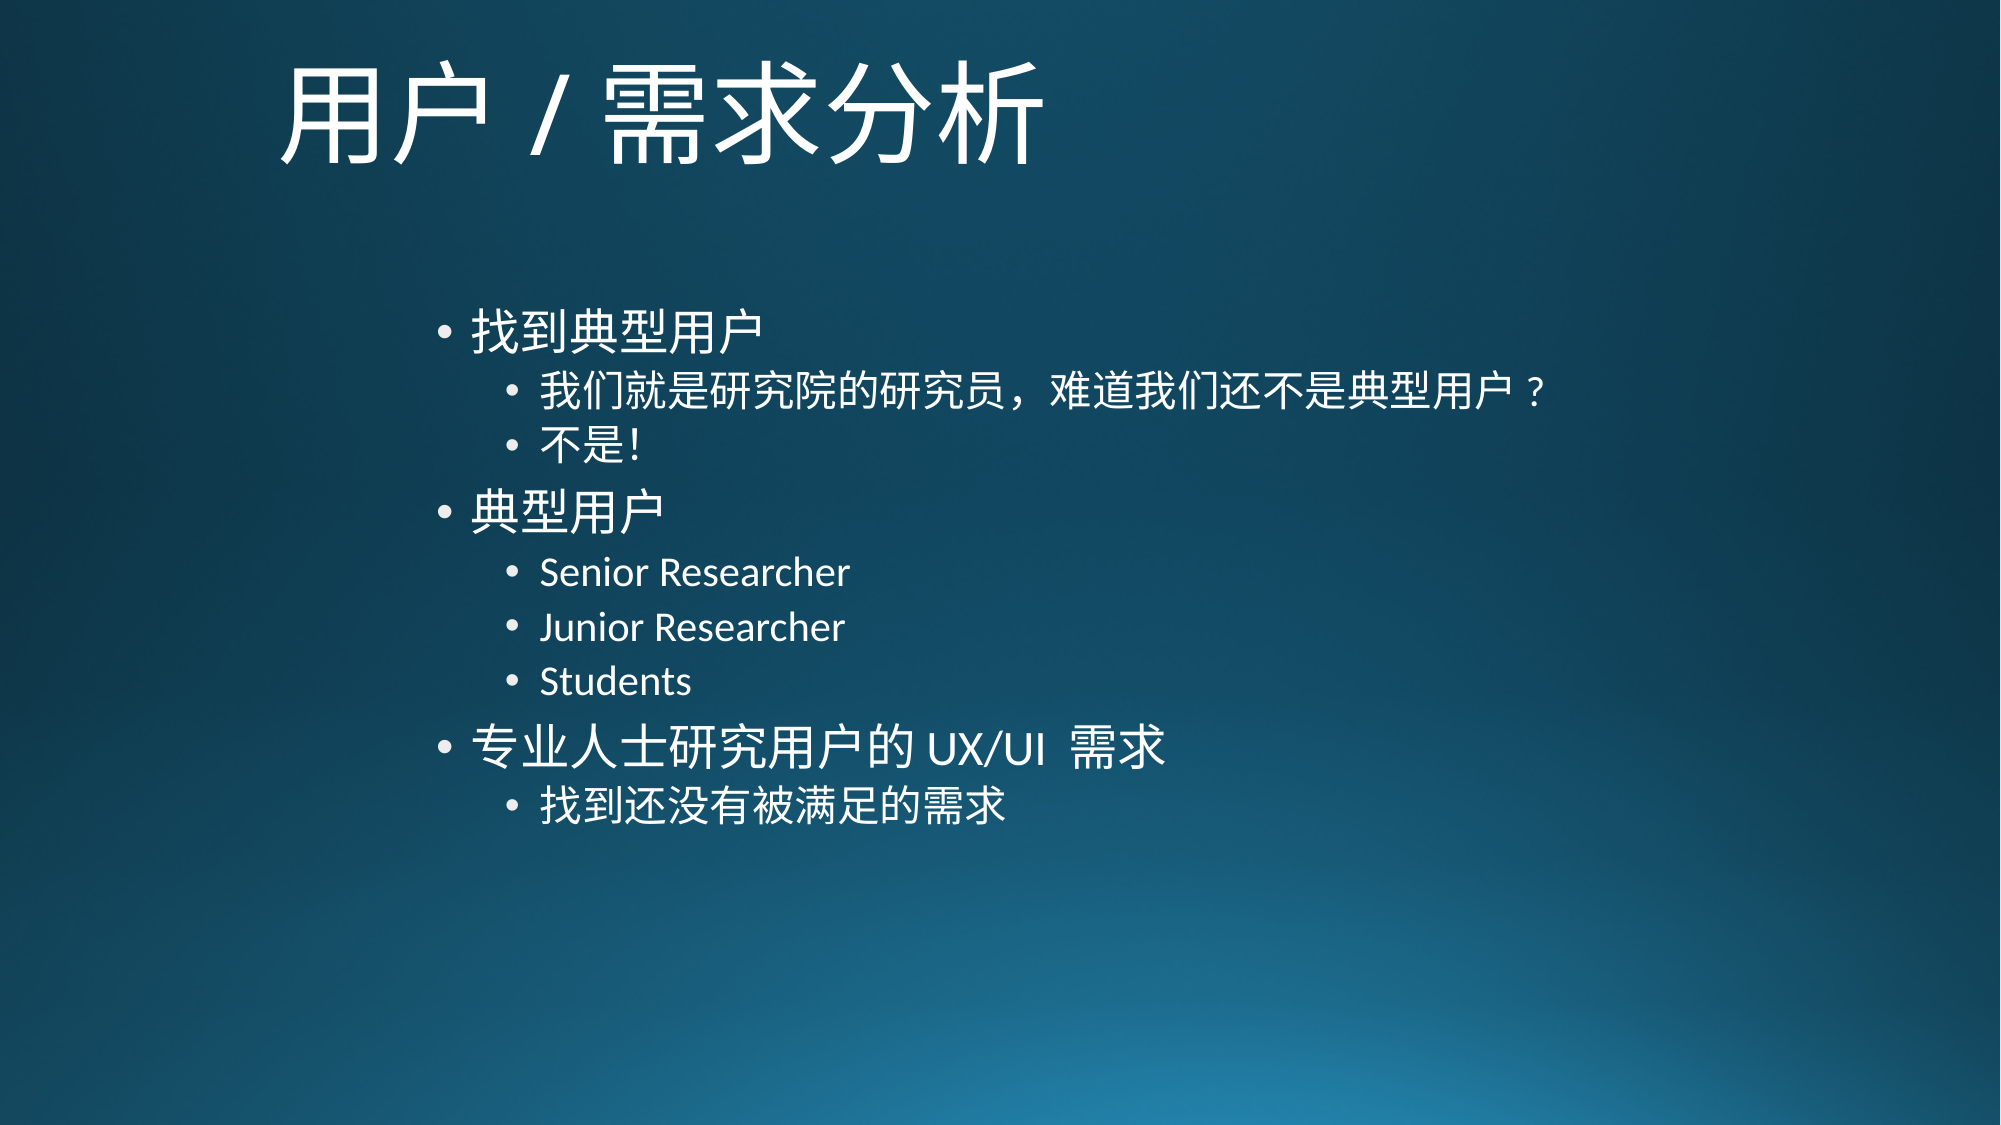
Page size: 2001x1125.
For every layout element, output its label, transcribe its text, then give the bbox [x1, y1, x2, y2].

list 找到典型用户 我们就是研究院的研究员，难道我们还不是典型用户? 不是！ 典型用户 Senior Researcher Junior Researcher Students 专业人士研究用户的UX/UI 需求 找到还没有被满足的需求 [421, 299, 1533, 876]
title 用户/需求分析 [262, 24, 1725, 213]
picture [0, 0, 2001, 1125]
